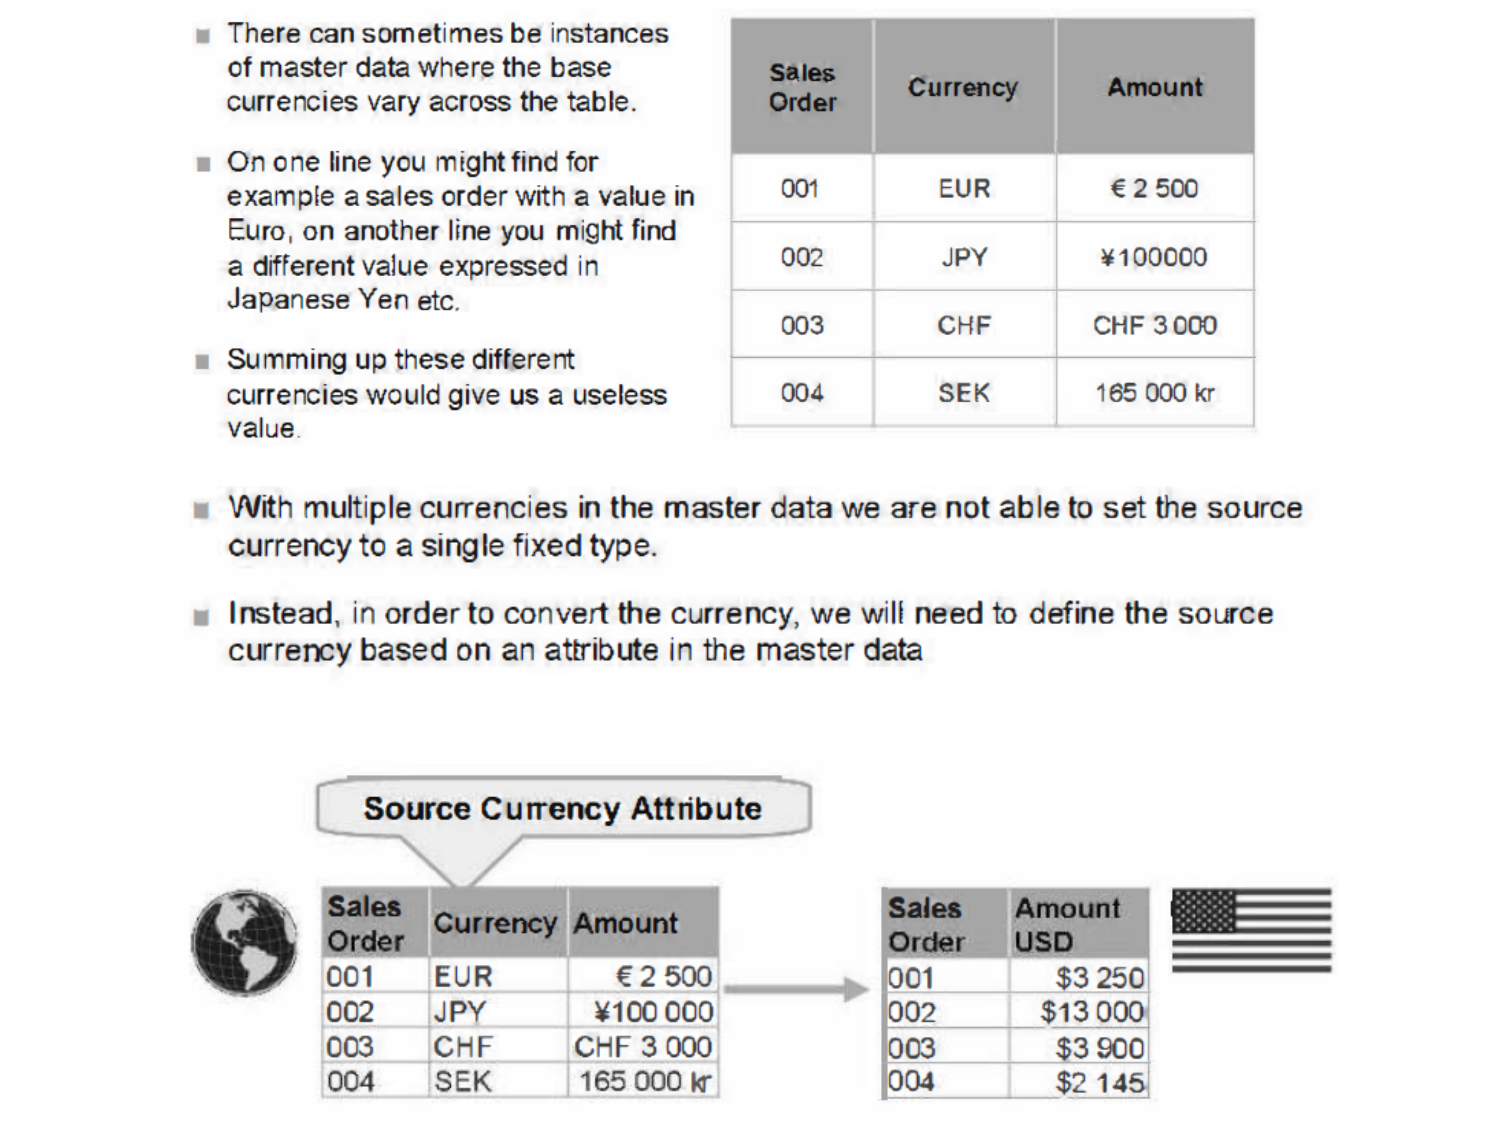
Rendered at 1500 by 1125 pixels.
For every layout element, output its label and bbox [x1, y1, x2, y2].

picture [187, 0, 1263, 447]
picture [162, 486, 1338, 1125]
